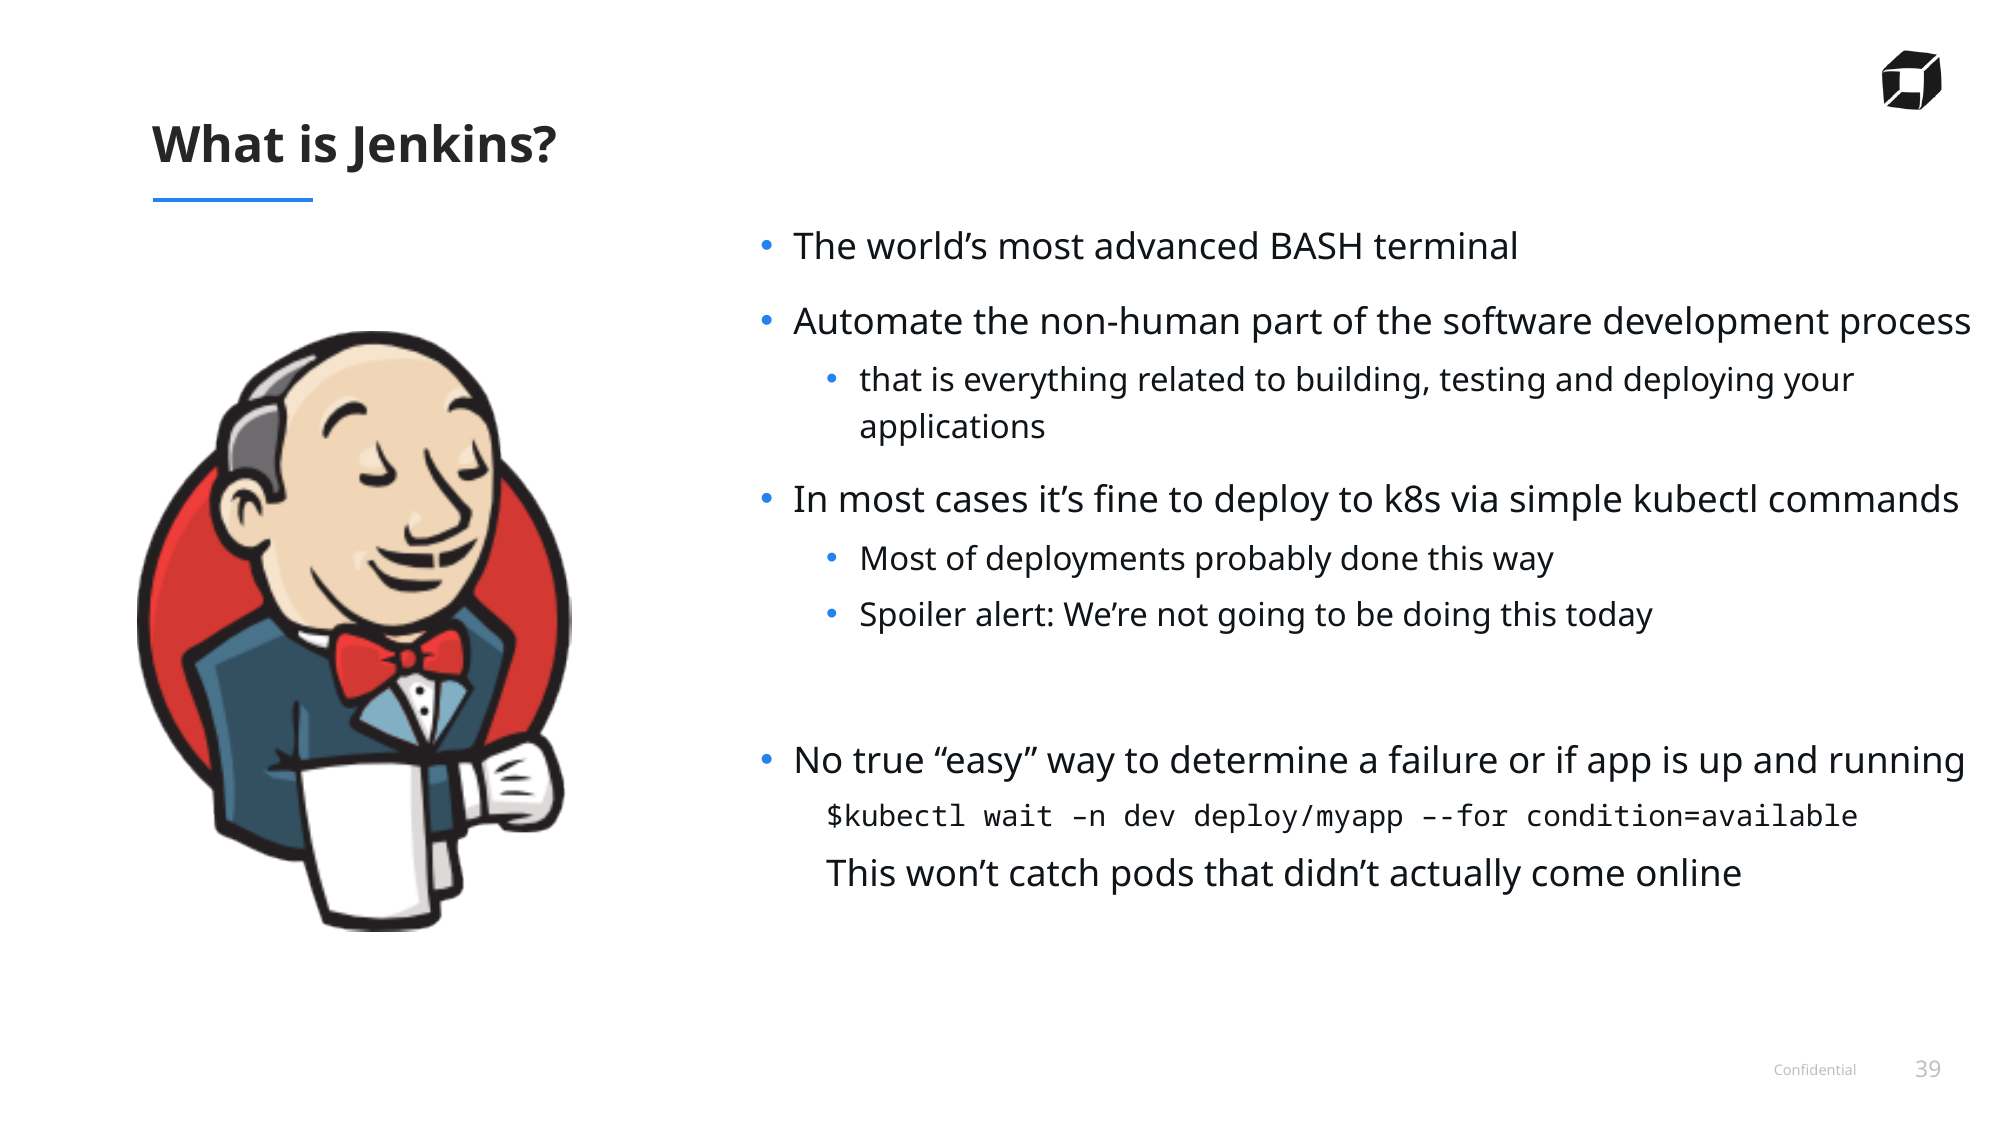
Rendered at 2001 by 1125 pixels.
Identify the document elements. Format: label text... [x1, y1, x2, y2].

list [137, 331, 572, 932]
picture [1881, 50, 1942, 110]
list The world’s most advanced BASH terminal Automate the non-human part of the software development process that is everything related to building, testing and deploying your applications In most cases it’s fine to deploy to k8s via simple kubectl commands Most of deployments probably done this way Spoiler alert: We’re not going to be doing this today No true “easy” way to determine a failure or if app is up and running $kubectl wait –n dev deploy/myapp –-for condition=available This won’t catch pods that didn’t actually come online [745, 206, 1989, 1014]
title What is Jenkins? [137, 59, 1863, 181]
